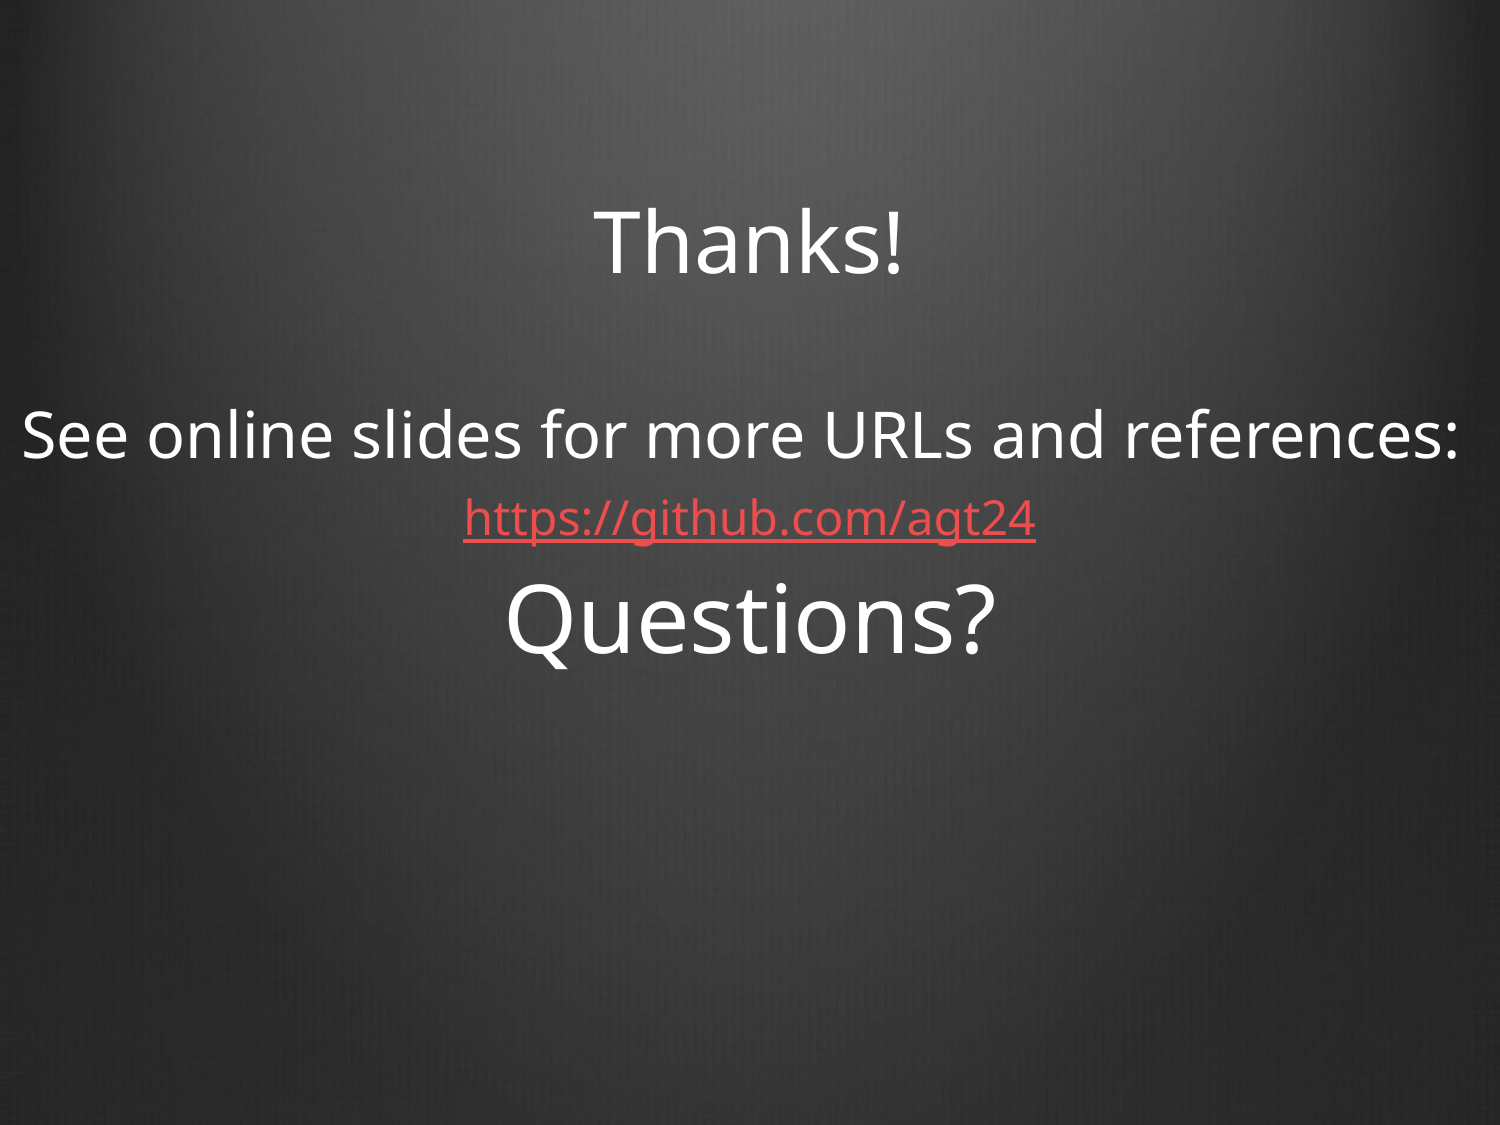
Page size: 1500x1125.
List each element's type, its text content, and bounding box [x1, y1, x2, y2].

title Thanks! See online slides for more URLs and references: https://github.com/agt24 Questions? [0, 154, 1500, 913]
